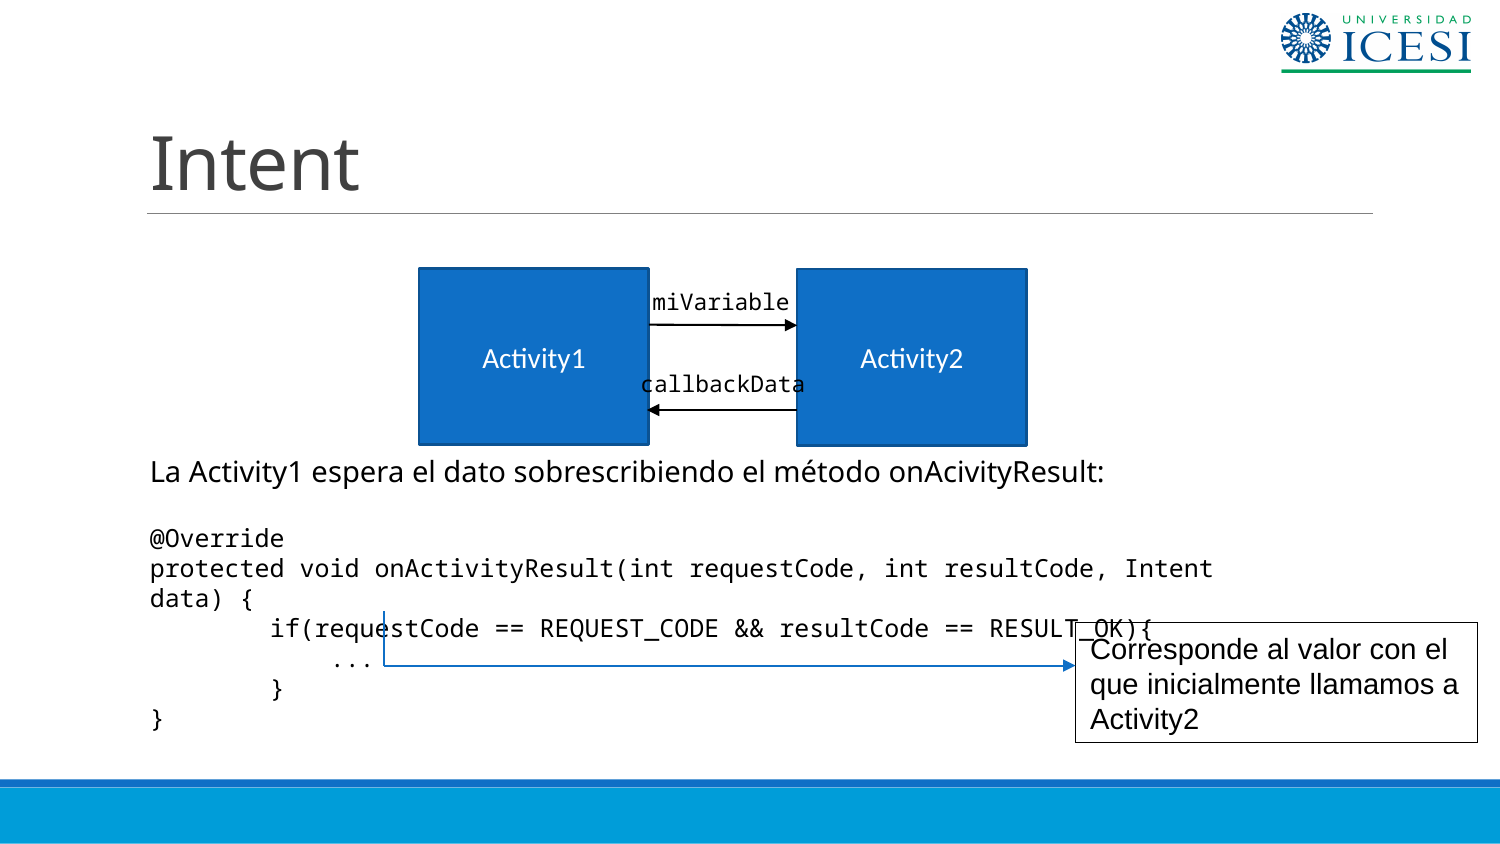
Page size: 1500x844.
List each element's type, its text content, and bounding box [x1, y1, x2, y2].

text_box Activity1 [418, 267, 650, 446]
text_box miVariable [637, 280, 805, 323]
picture [1281, 13, 1472, 74]
text_box callbackData [625, 361, 821, 404]
text_box Corresponde al valor con el que inicialmente llamamos a Activity2 [1075, 622, 1478, 743]
text_box Activity2 [796, 268, 1028, 447]
title Intent [135, 35, 1373, 214]
text_box La Activity1 espera el dato sobrescribiendo el método onAcivityResult: @Override protected void onActivityResult(int requestCode, int resultCode, Intent data) { if(requestCode == REQUEST_CODE && resultCode == RESULT_OK){ ... } } [135, 445, 1277, 775]
